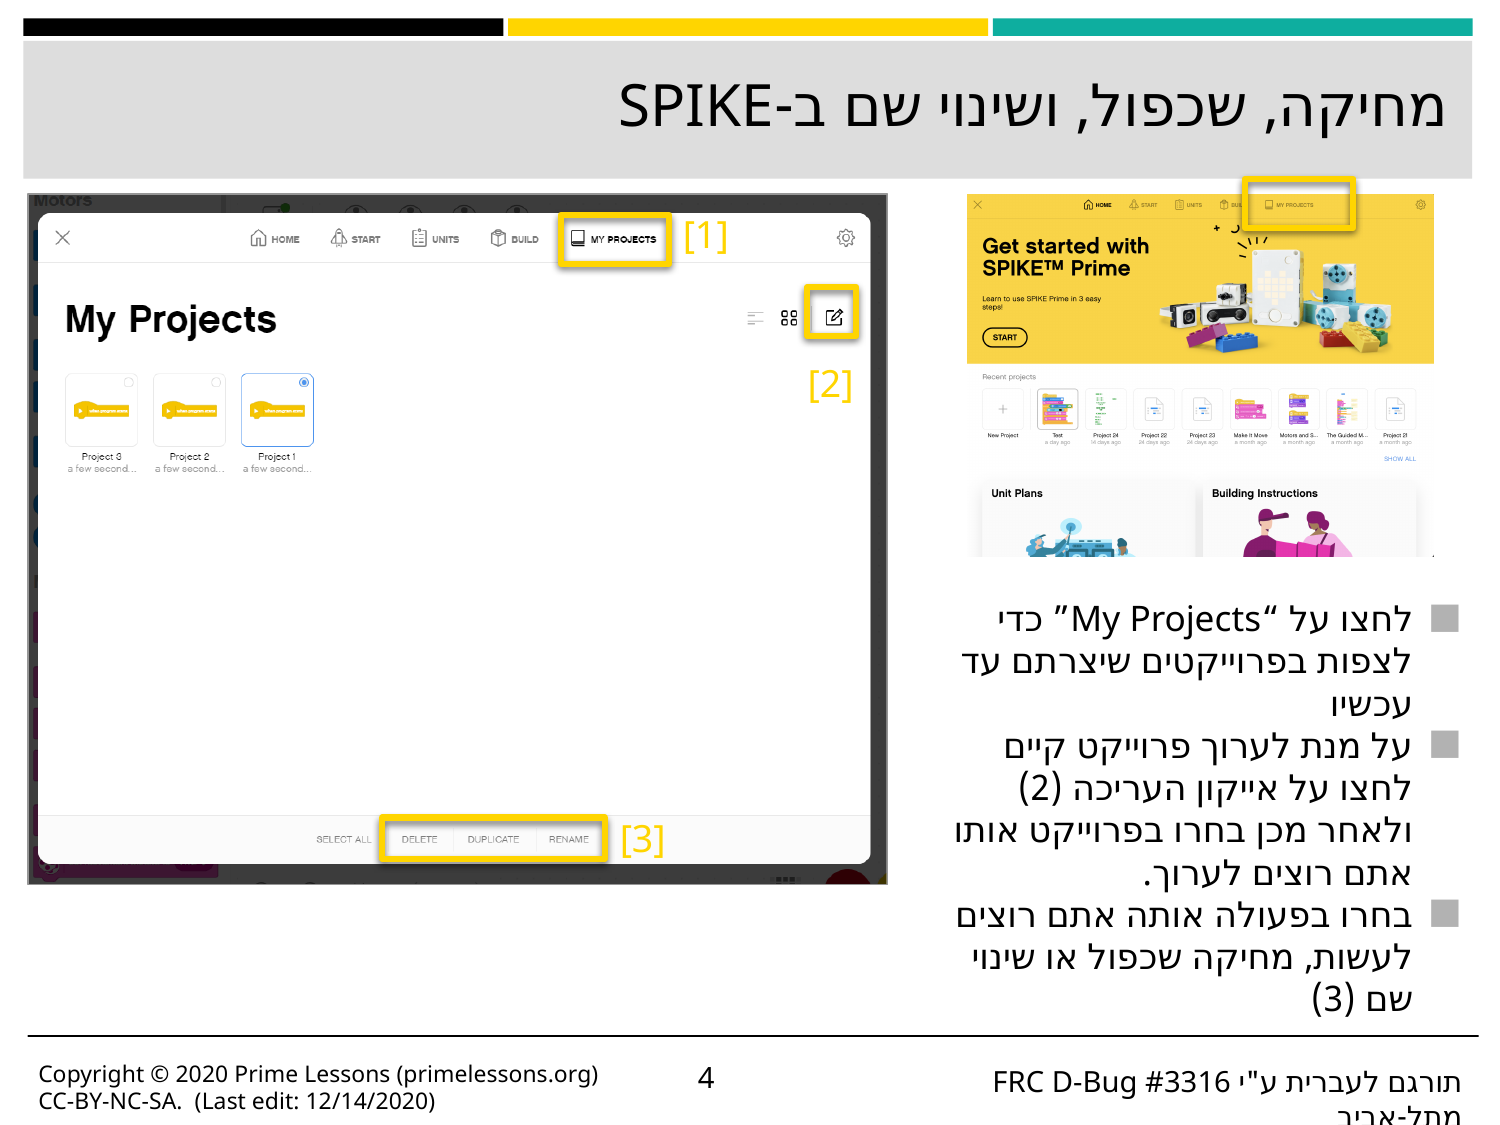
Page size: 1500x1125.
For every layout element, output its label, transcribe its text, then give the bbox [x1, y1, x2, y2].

text_box [1245, 178, 1354, 193]
footer Copyright © 2020 Prime Lessons (primelessons.org) CC-BY-NC-SA. (Last edit: 12/14/2020) [23, 1051, 622, 1112]
slide_number ‹#› [682, 1051, 810, 1112]
list לחצו על “My Projects” כדי לצפות בפרוייקטים שיצרתם עד עכשיו על מנת לערוך פרוייקט קיים לחצו על אייקון העריכה (2) ולאחר מכן בחרו בפרוייקט אותו אתם רוצים לערוך. בחרו בפעולה אותה אתם רוצים לעשות, מחיקה שכפול או שינוי שם (3) [908, 589, 1476, 1028]
picture [28, 194, 887, 884]
picture [967, 194, 1434, 558]
title מחיקה, שכפול, ושינוי שם ב-SPIKE [28, 60, 1464, 148]
